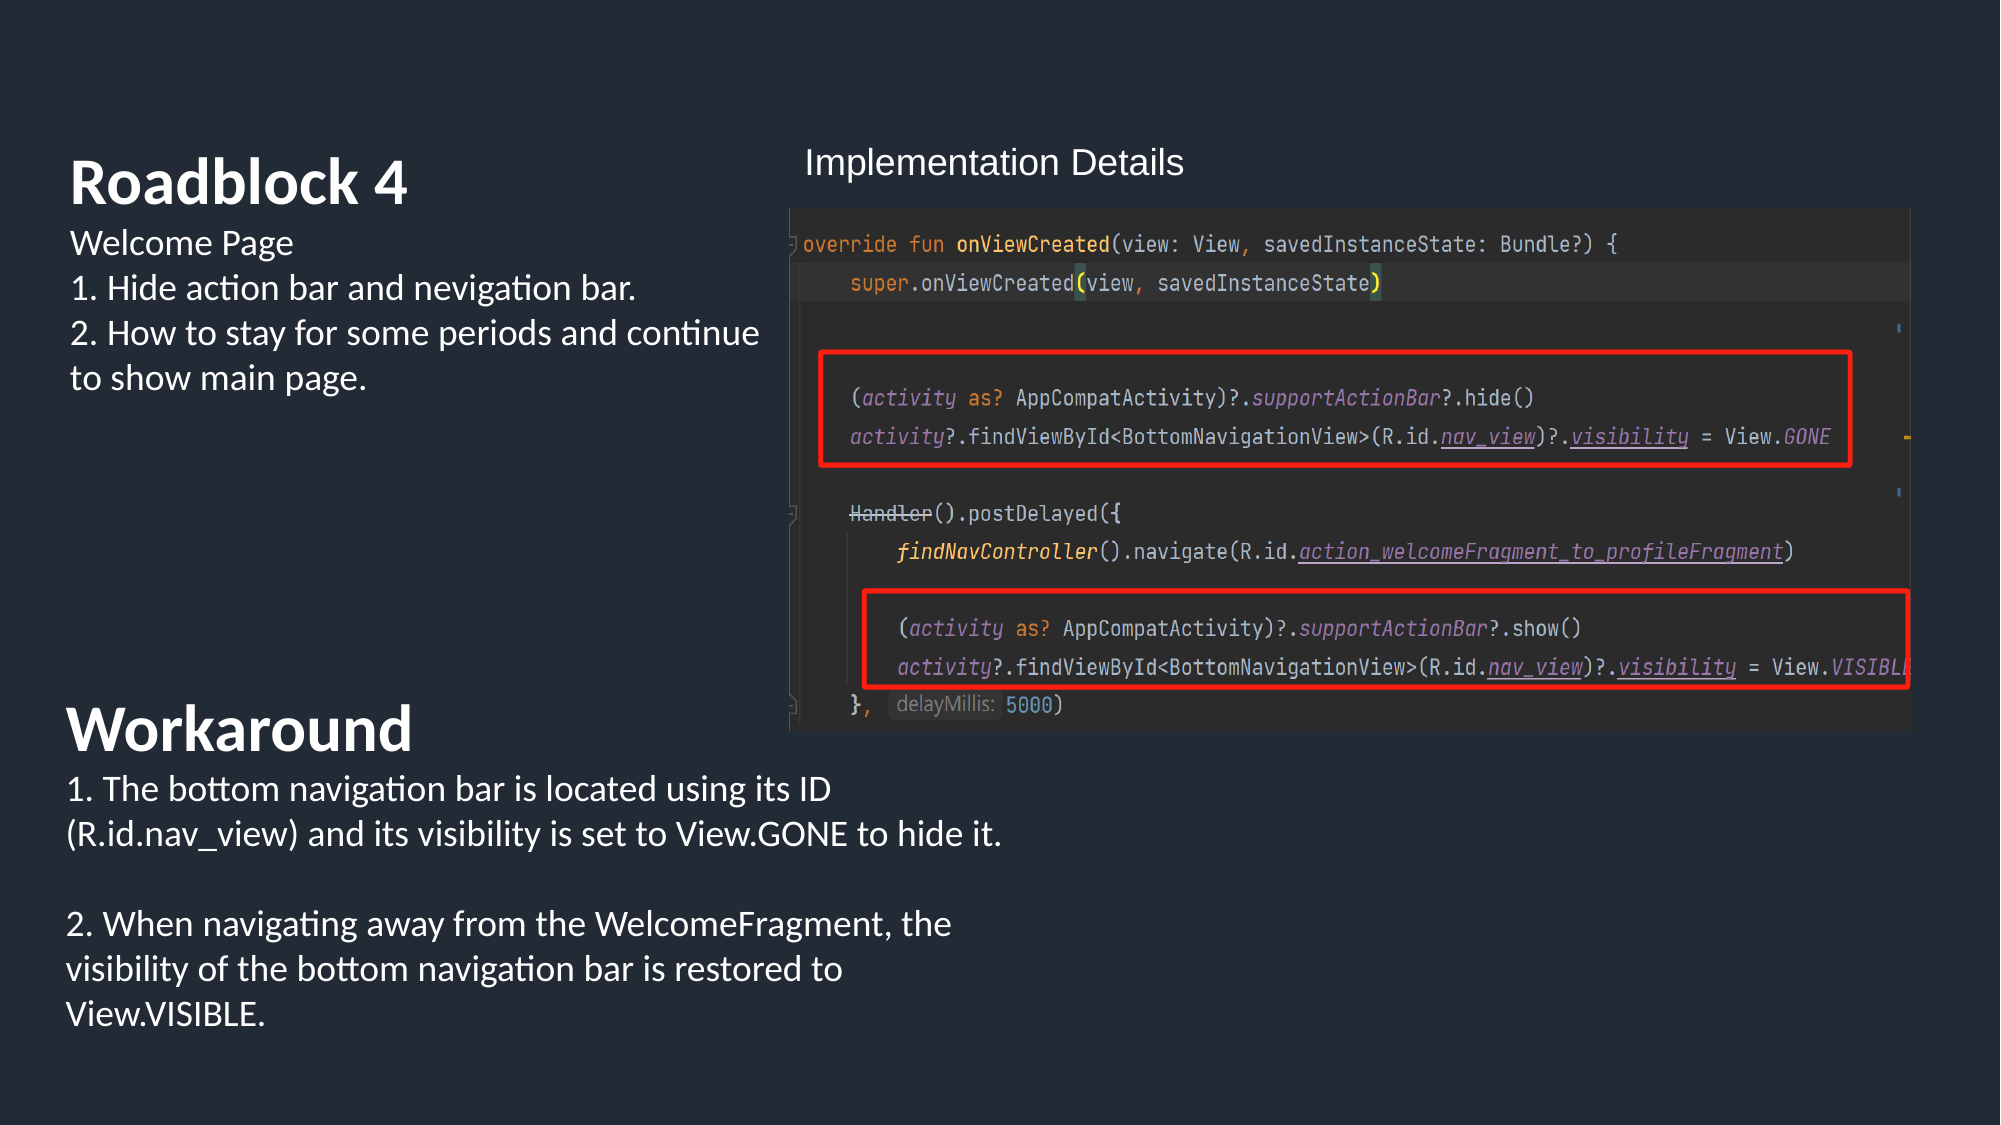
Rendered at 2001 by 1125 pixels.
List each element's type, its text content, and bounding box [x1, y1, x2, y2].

picture [789, 208, 1911, 731]
text_box Roadblock 4 Welcome Page 1. Hide action bar and nevigation bar. 2. How to stay for some periods and continue to show main page. [55, 131, 790, 541]
text_box Workaround 1. The bottom navigation bar is located using its ID (R.id.nav_view) and its visibility is set to View.GONE to hide it. 2. When navigating away from the WelcomeFragment, the visibility of the bottom navigation bar is restored to View.VISIBLE. [50, 677, 1036, 1042]
text_box Implementation Details [789, 130, 1790, 191]
